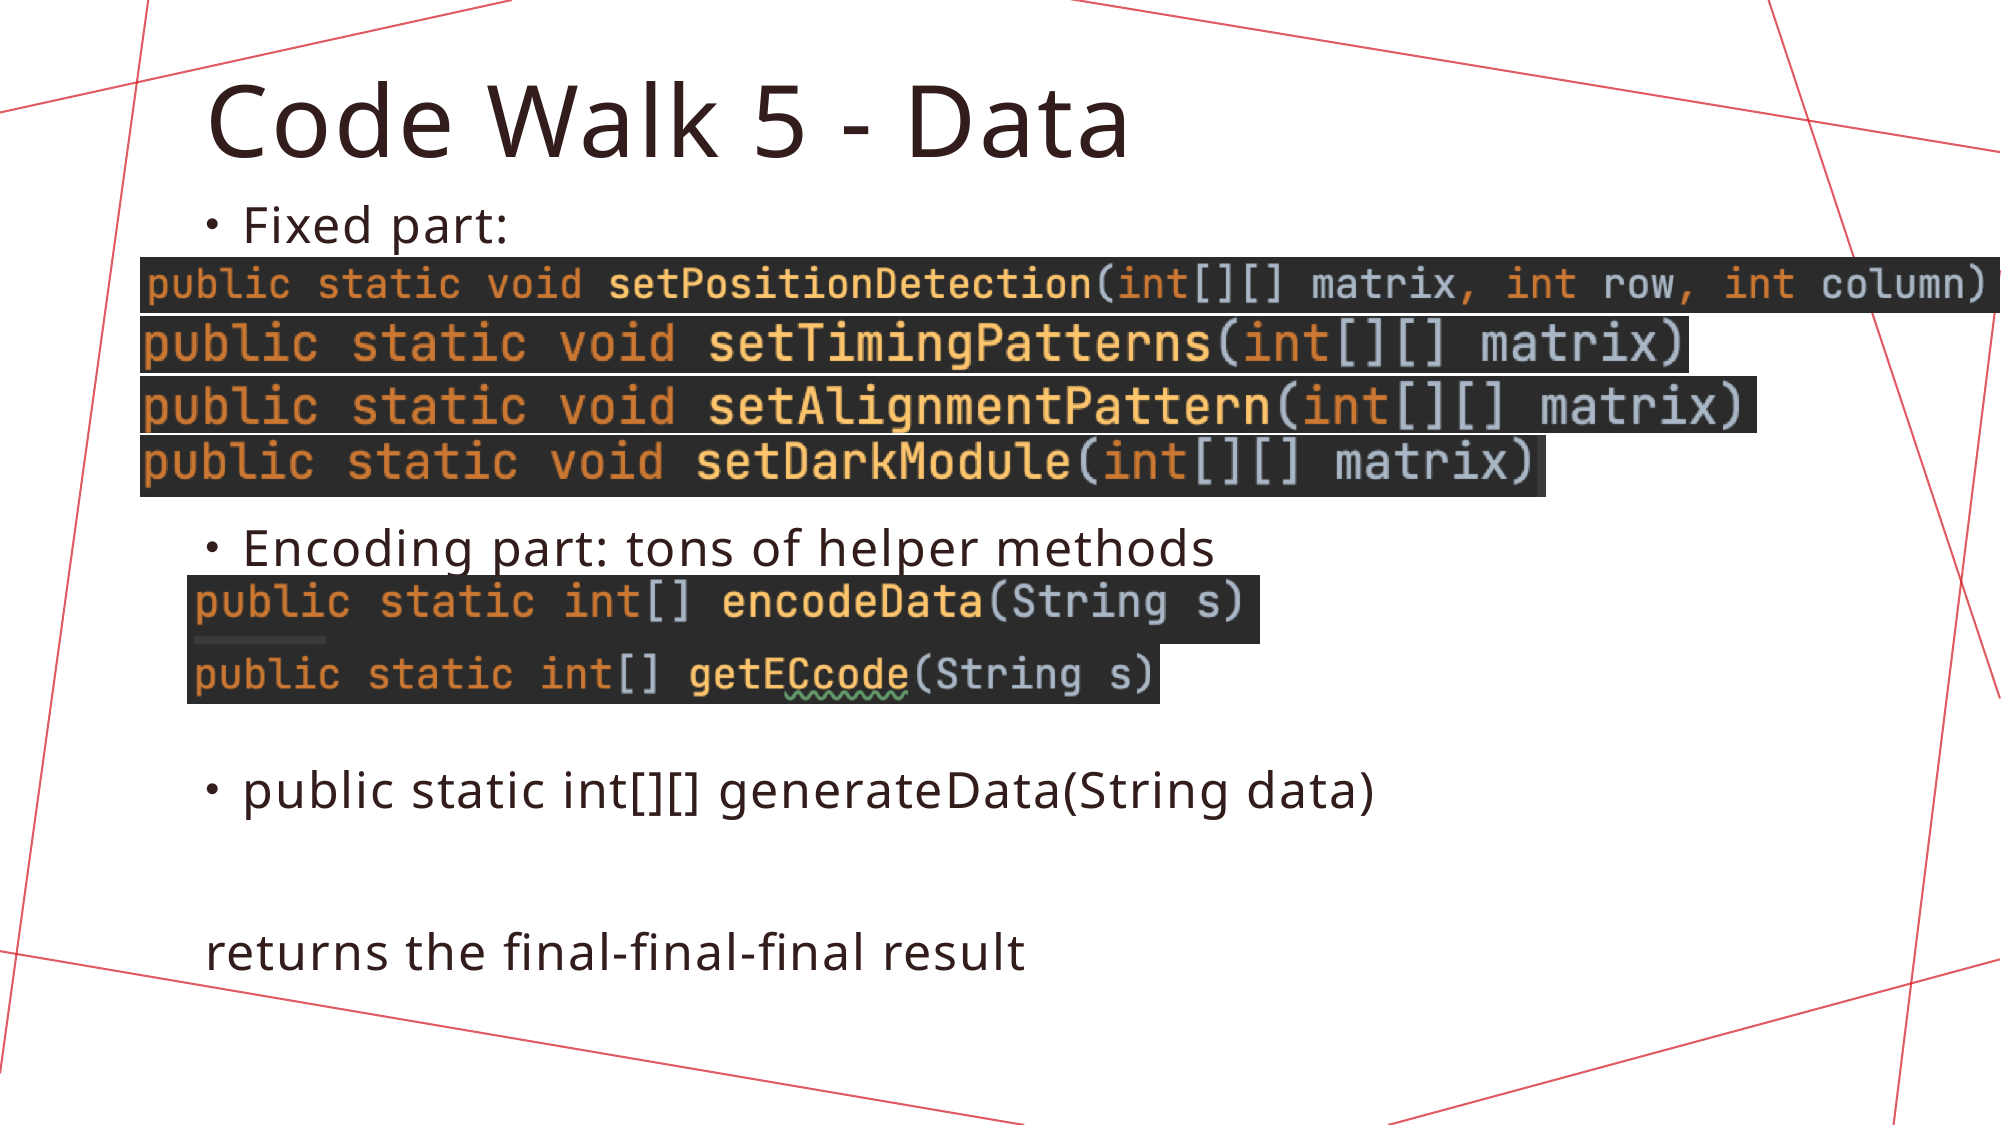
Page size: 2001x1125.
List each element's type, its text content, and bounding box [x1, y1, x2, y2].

picture [187, 575, 1260, 704]
list Fixed part: Encoding part: tons of helper methods public static int[][] generateData(String data) returns the final-final-final result [187, 313, 1813, 836]
picture [140, 435, 1546, 497]
list Fixed part: Encoding part: tons of helper methods public static int[][] generateData(String data) returns the final-final-final result [187, 175, 1813, 257]
picture [140, 376, 1757, 433]
title Code Walk 5 - Data [187, 0, 1813, 175]
picture [140, 316, 1689, 373]
picture [140, 257, 2000, 313]
